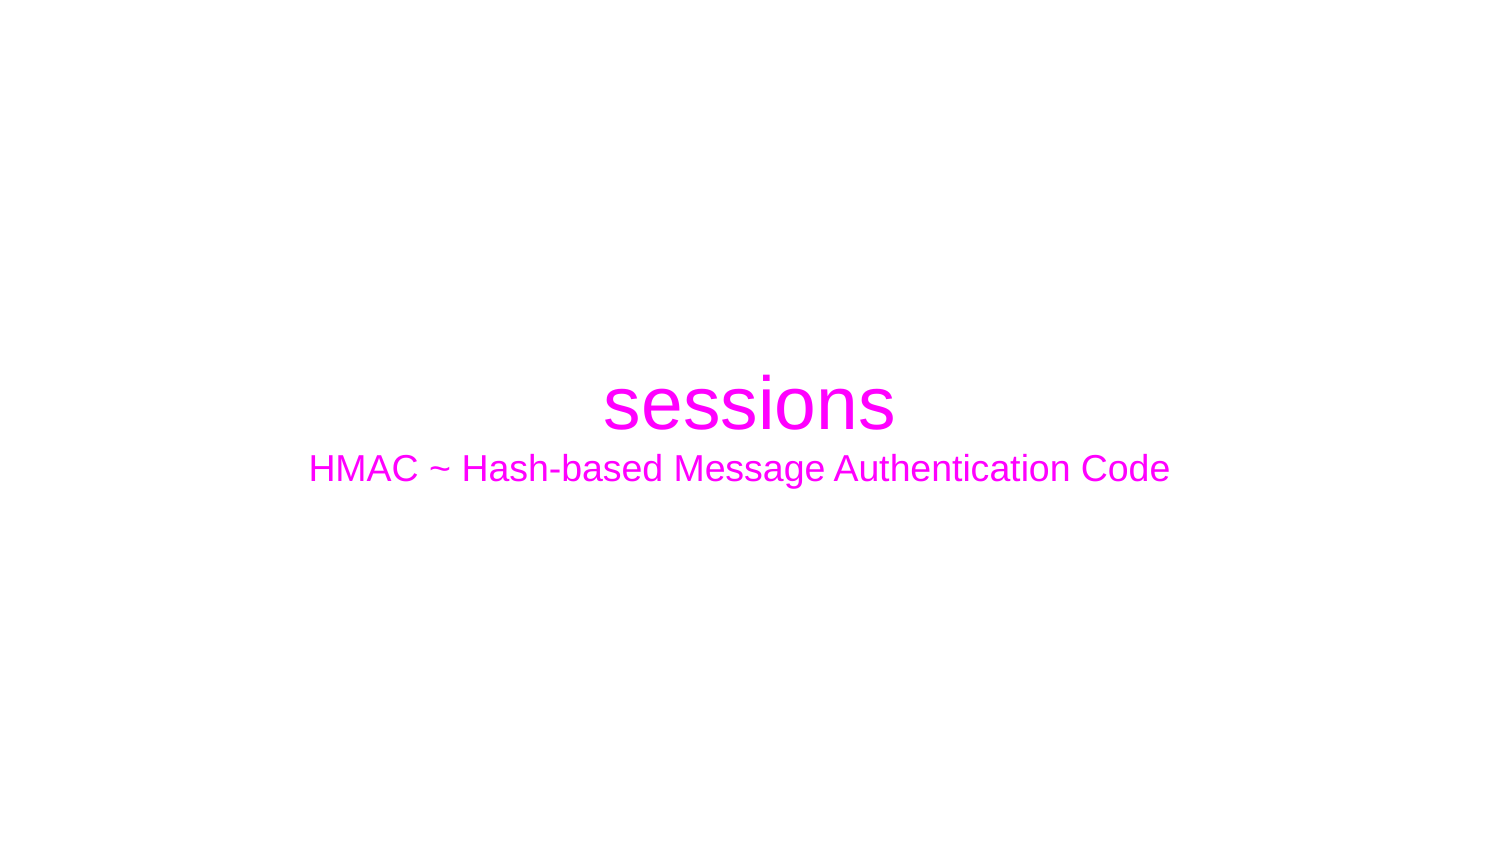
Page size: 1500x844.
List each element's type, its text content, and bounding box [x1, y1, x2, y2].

title sessions HMAC ~ Hash-based Message Authentication Code [51, 352, 1449, 491]
